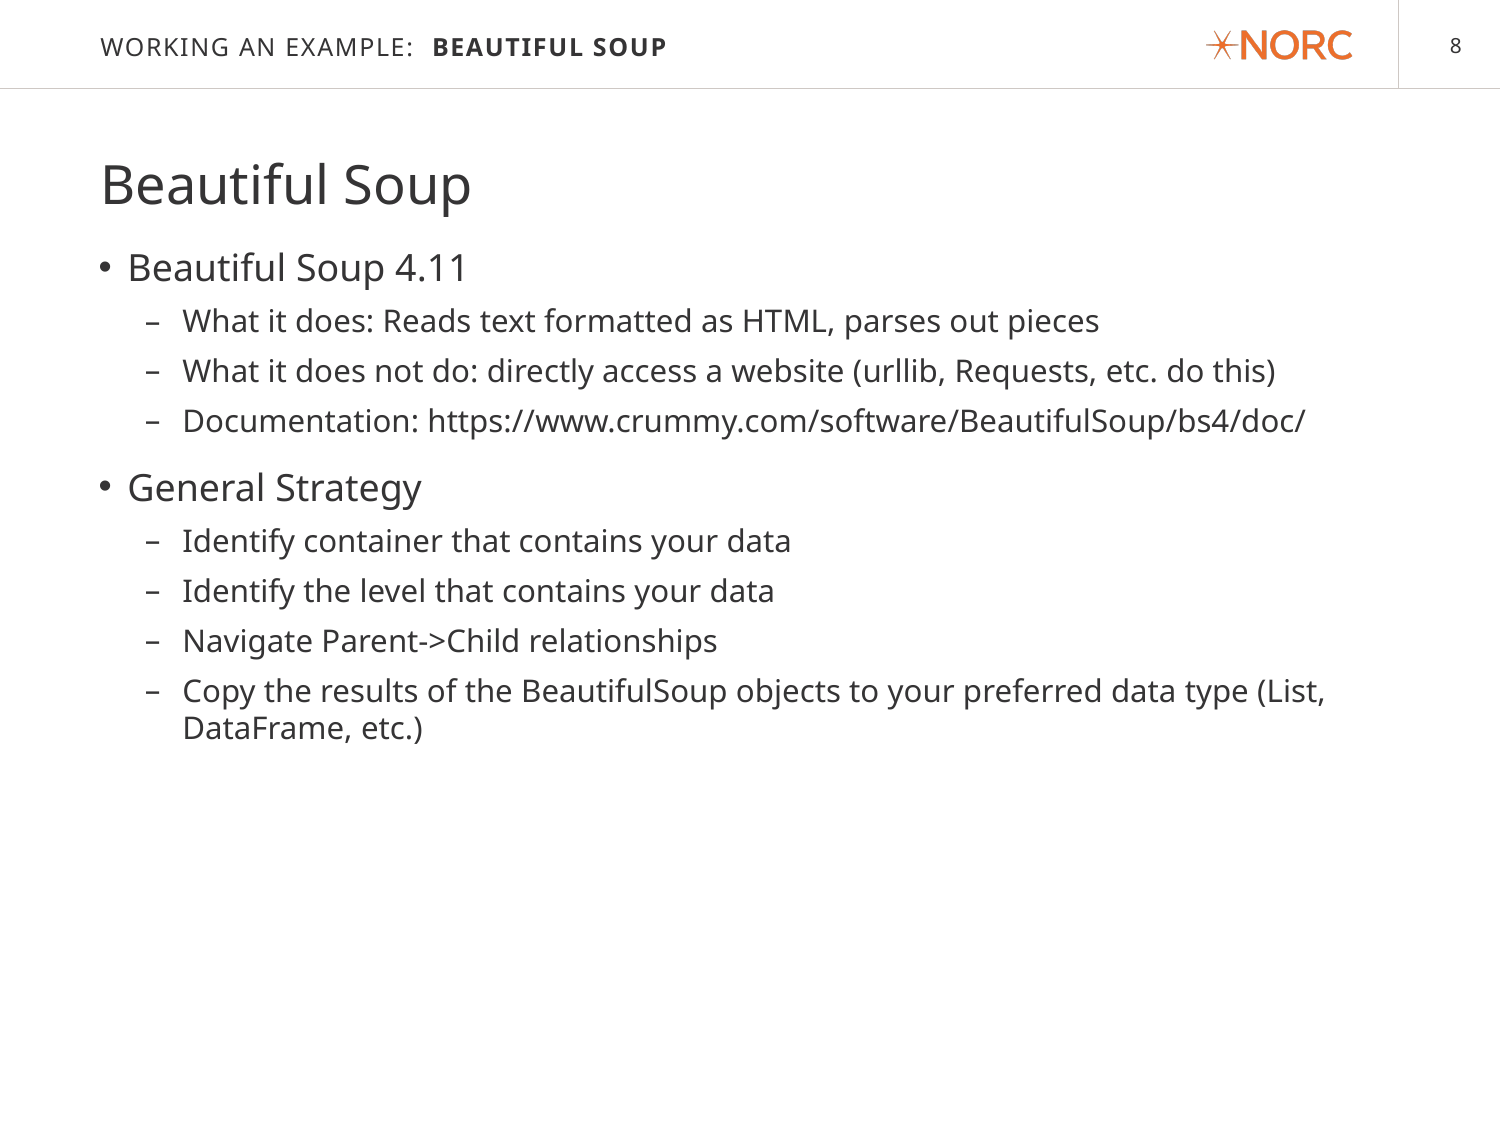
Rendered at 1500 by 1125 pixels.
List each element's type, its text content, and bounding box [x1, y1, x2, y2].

list Beautiful Soup [100, 149, 1238, 243]
title Working an example: Beautiful Soup [100, 1, 994, 92]
list Beautiful Soup 4.11 What it does: Reads text formatted as HTML, parses out pieces What it does not do: directly access a website (urllib, Requests, etc. do this) Documentation: https://www.crummy.com/software/BeautifulSoup/bs4/doc/ General Strategy Identify container that contains your data Identify the level that contains your data Navigate Parent->Child relationships Copy the results of the BeautifulSoup objects to your preferred data type (List, DataFrame, etc.) [98, 243, 1349, 1061]
